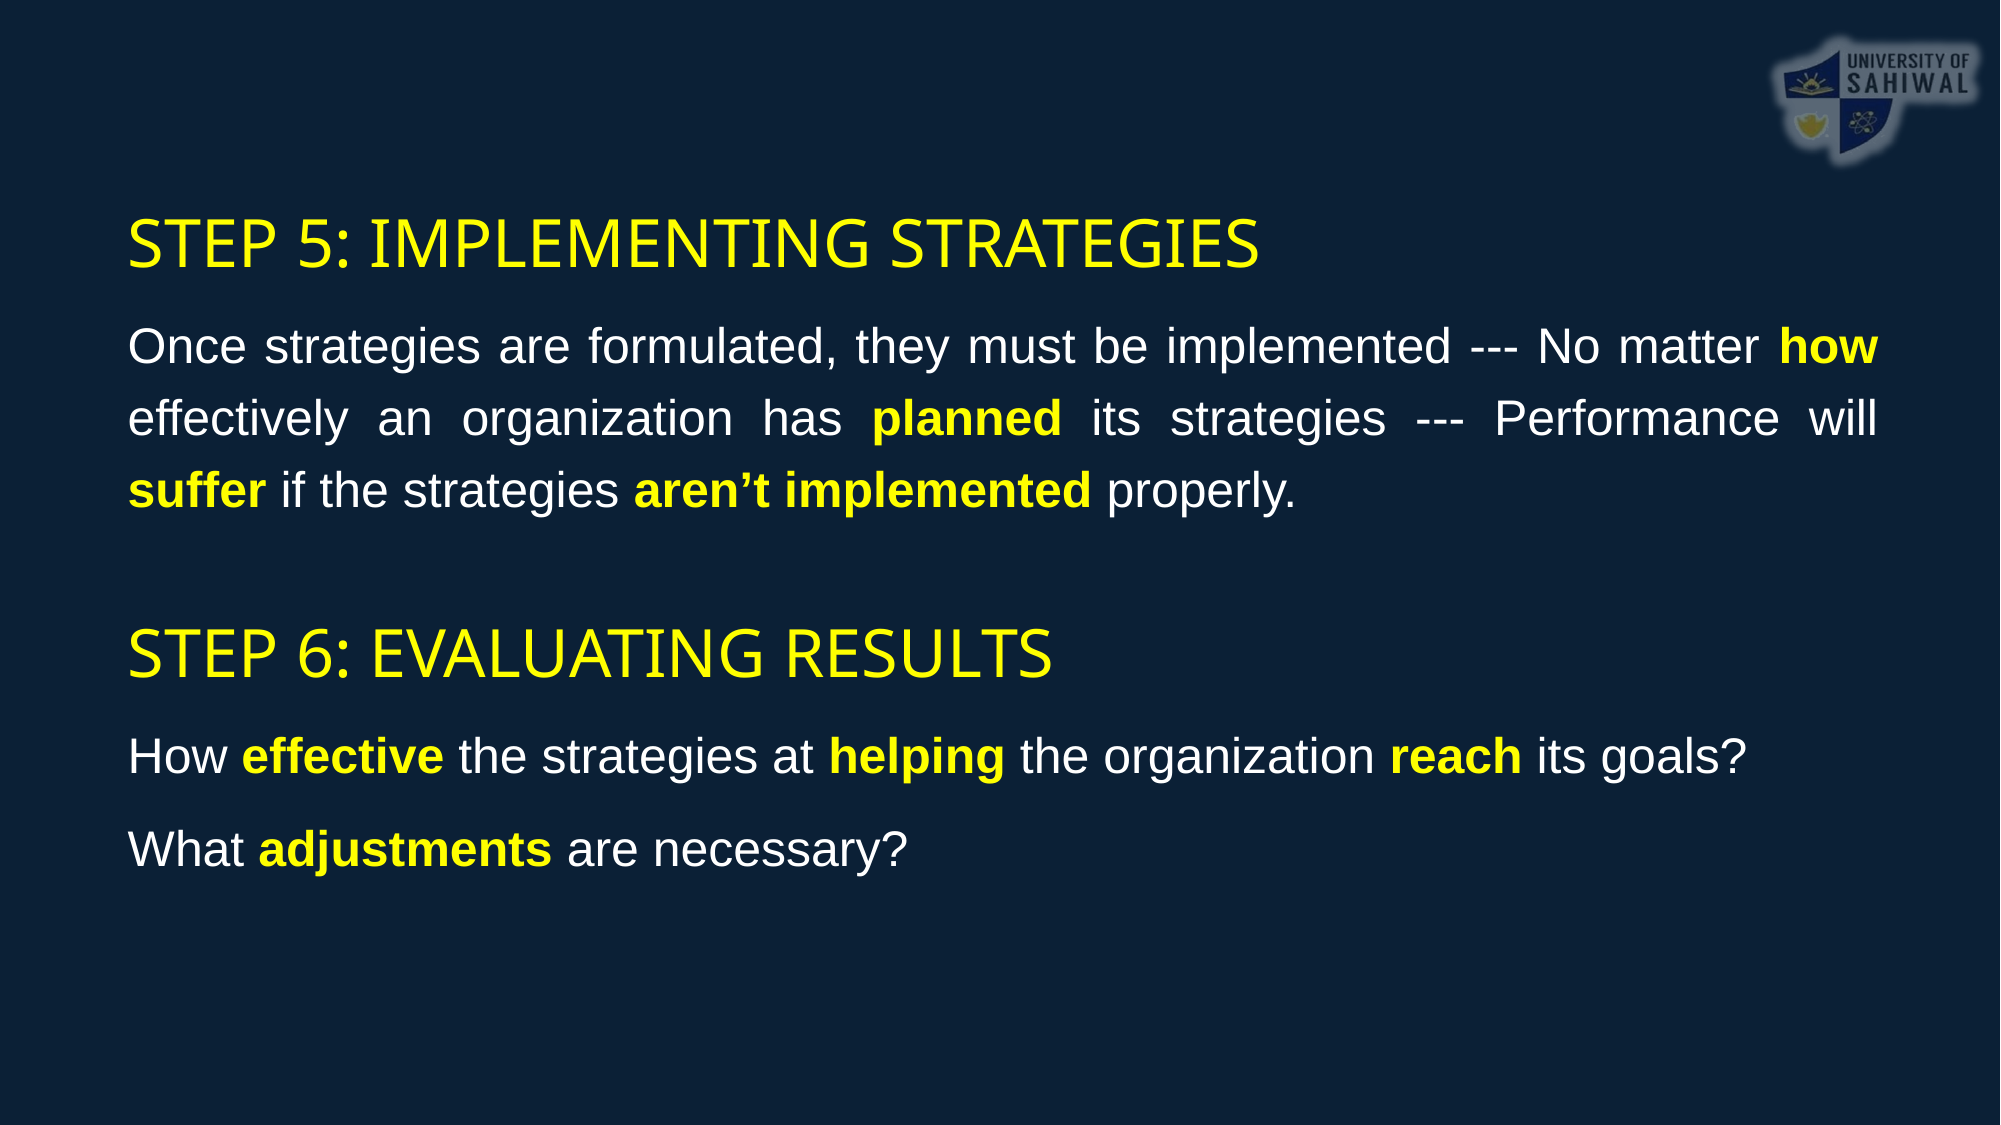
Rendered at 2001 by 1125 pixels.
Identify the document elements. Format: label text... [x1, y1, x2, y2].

list STEP 5: IMPLEMENTING STRATEGIES Once strategies are formulated, they must be implemented --- No matter how effectively an organization has planned its strategies --- Performance will suffer if the strategies aren’t implemented properly. STEP 6: EVALUATING RESULTS How effective the strategies at helping the organization reach its goals? What adjustments are necessary? [106, 97, 1894, 1028]
picture [1747, 0, 2000, 208]
